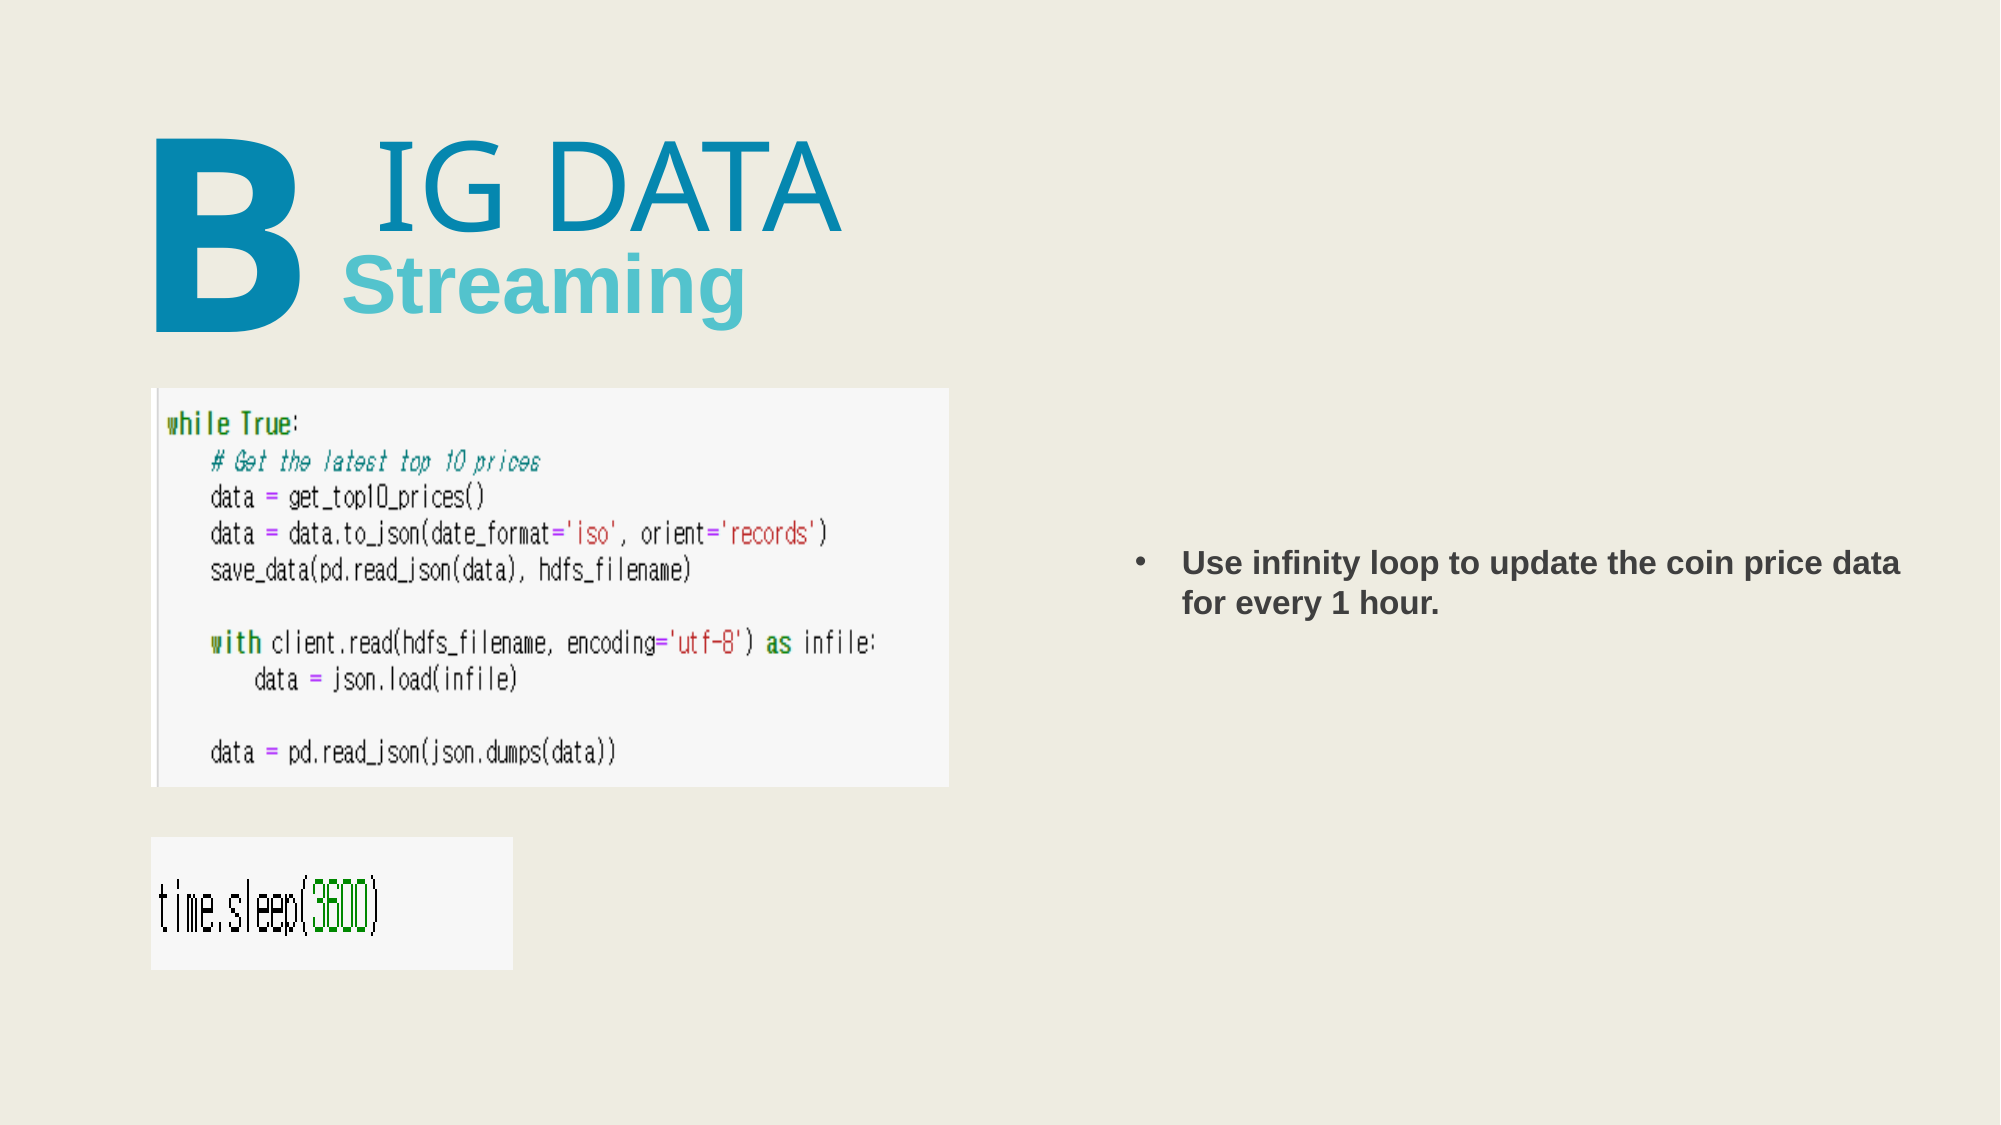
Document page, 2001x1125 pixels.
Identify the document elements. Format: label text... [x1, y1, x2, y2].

text_box B [106, 53, 341, 394]
text_box Streaming [341, 222, 974, 338]
picture [151, 388, 949, 787]
text_box IG DATA [360, 98, 974, 222]
picture [151, 837, 513, 971]
text_box Use infinity loop to update the coin price data for every 1 hour. [1119, 533, 1966, 629]
